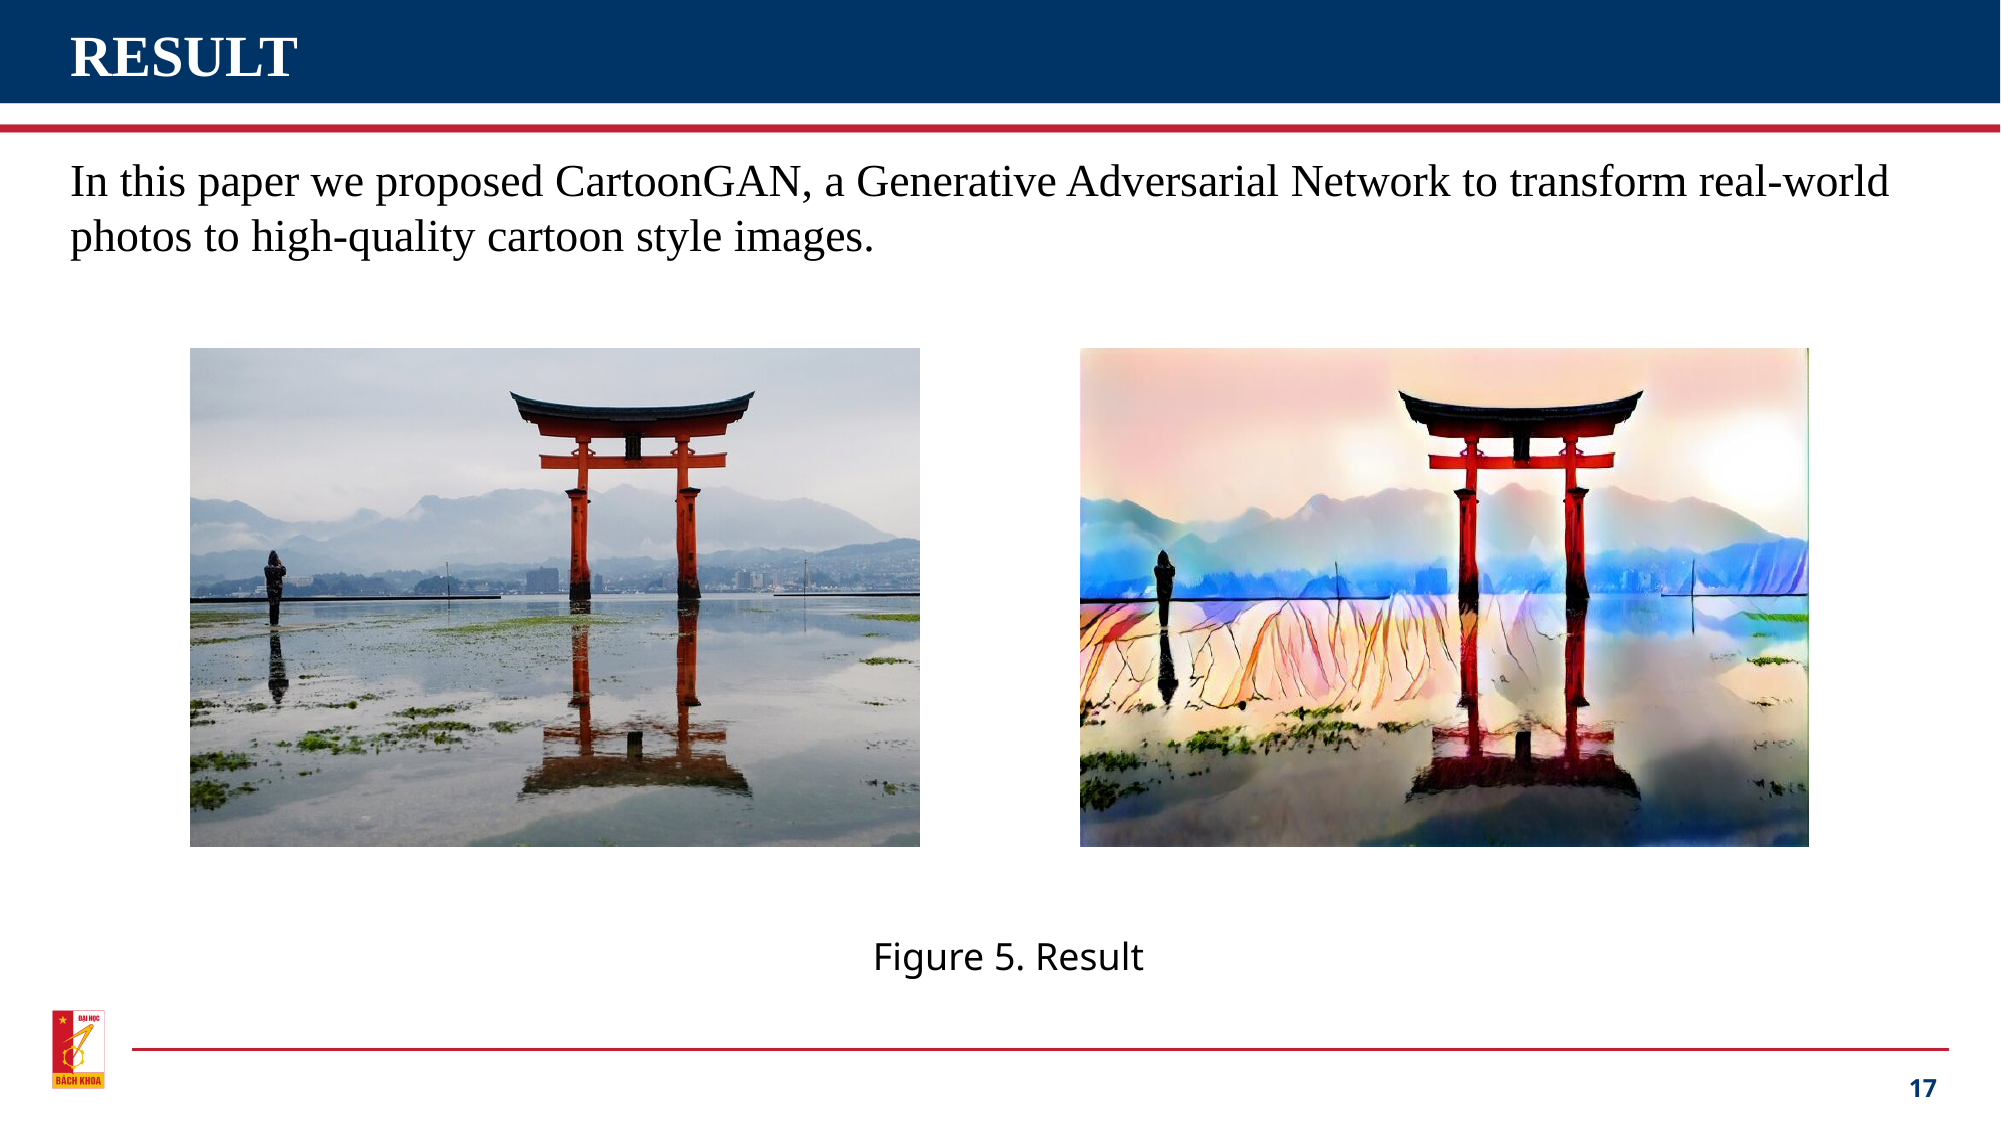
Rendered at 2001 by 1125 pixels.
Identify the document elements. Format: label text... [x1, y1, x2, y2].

text_box In this paper we proposed CartoonGAN, a Generative Adversarial Network to transform real-world photos to high-quality cartoon style images. [55, 143, 1952, 268]
picture [0, 0, 2001, 1125]
text_box Figure 5. Result [210, 925, 1808, 986]
slide_number 17 [1502, 1065, 1953, 1125]
title RESULT [55, 18, 1945, 90]
